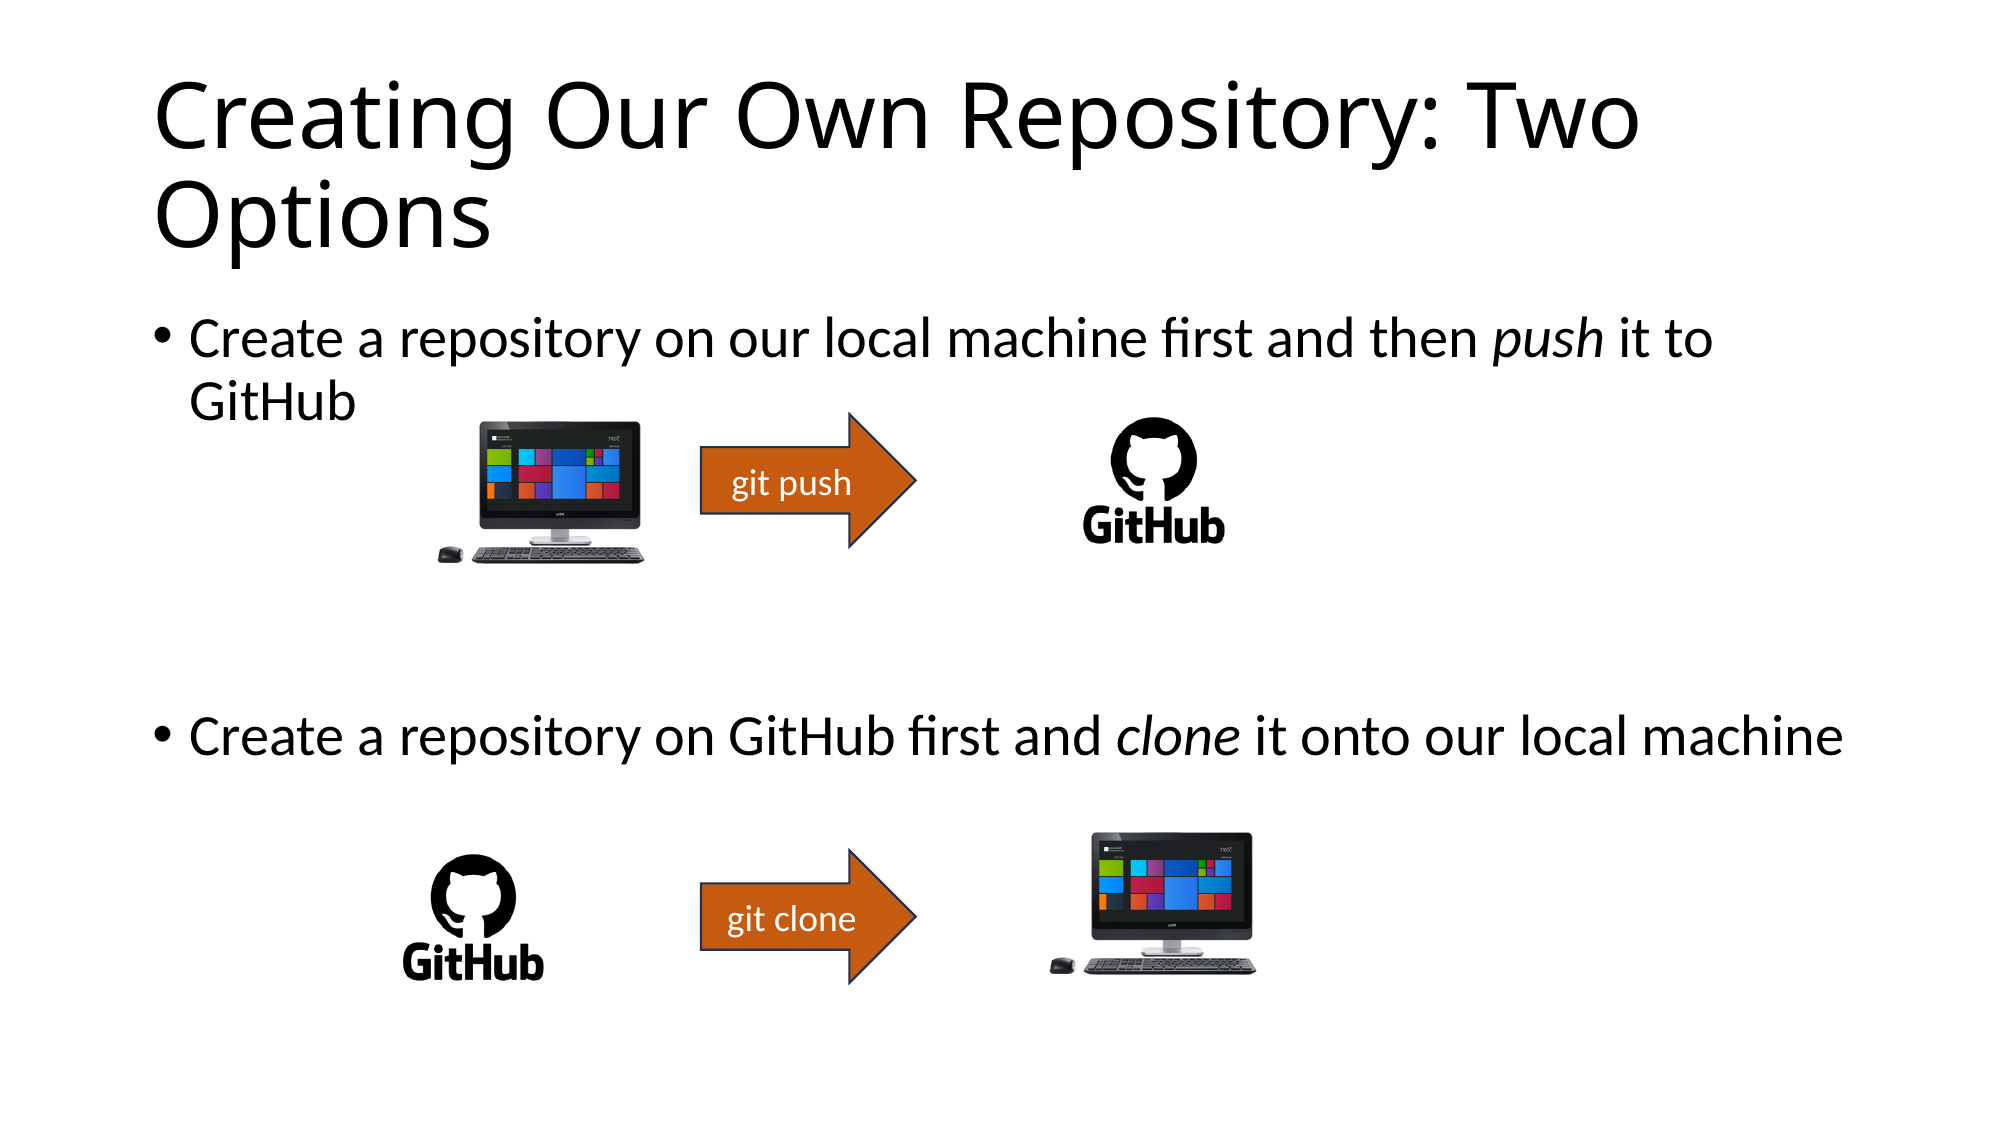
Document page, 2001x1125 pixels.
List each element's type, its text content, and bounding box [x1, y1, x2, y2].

title Creating Our Own Repository: Two Options [137, 59, 1863, 278]
list Create a repository on our local machine first and then push it to GitHub Create a repository on GitHub first and clone it onto our local machine [137, 299, 1863, 1014]
picture [1048, 825, 1259, 983]
text_box git clone [699, 847, 918, 986]
text_box git push [699, 411, 918, 550]
picture [999, 383, 1308, 577]
picture [436, 414, 647, 572]
picture [319, 820, 627, 1014]
